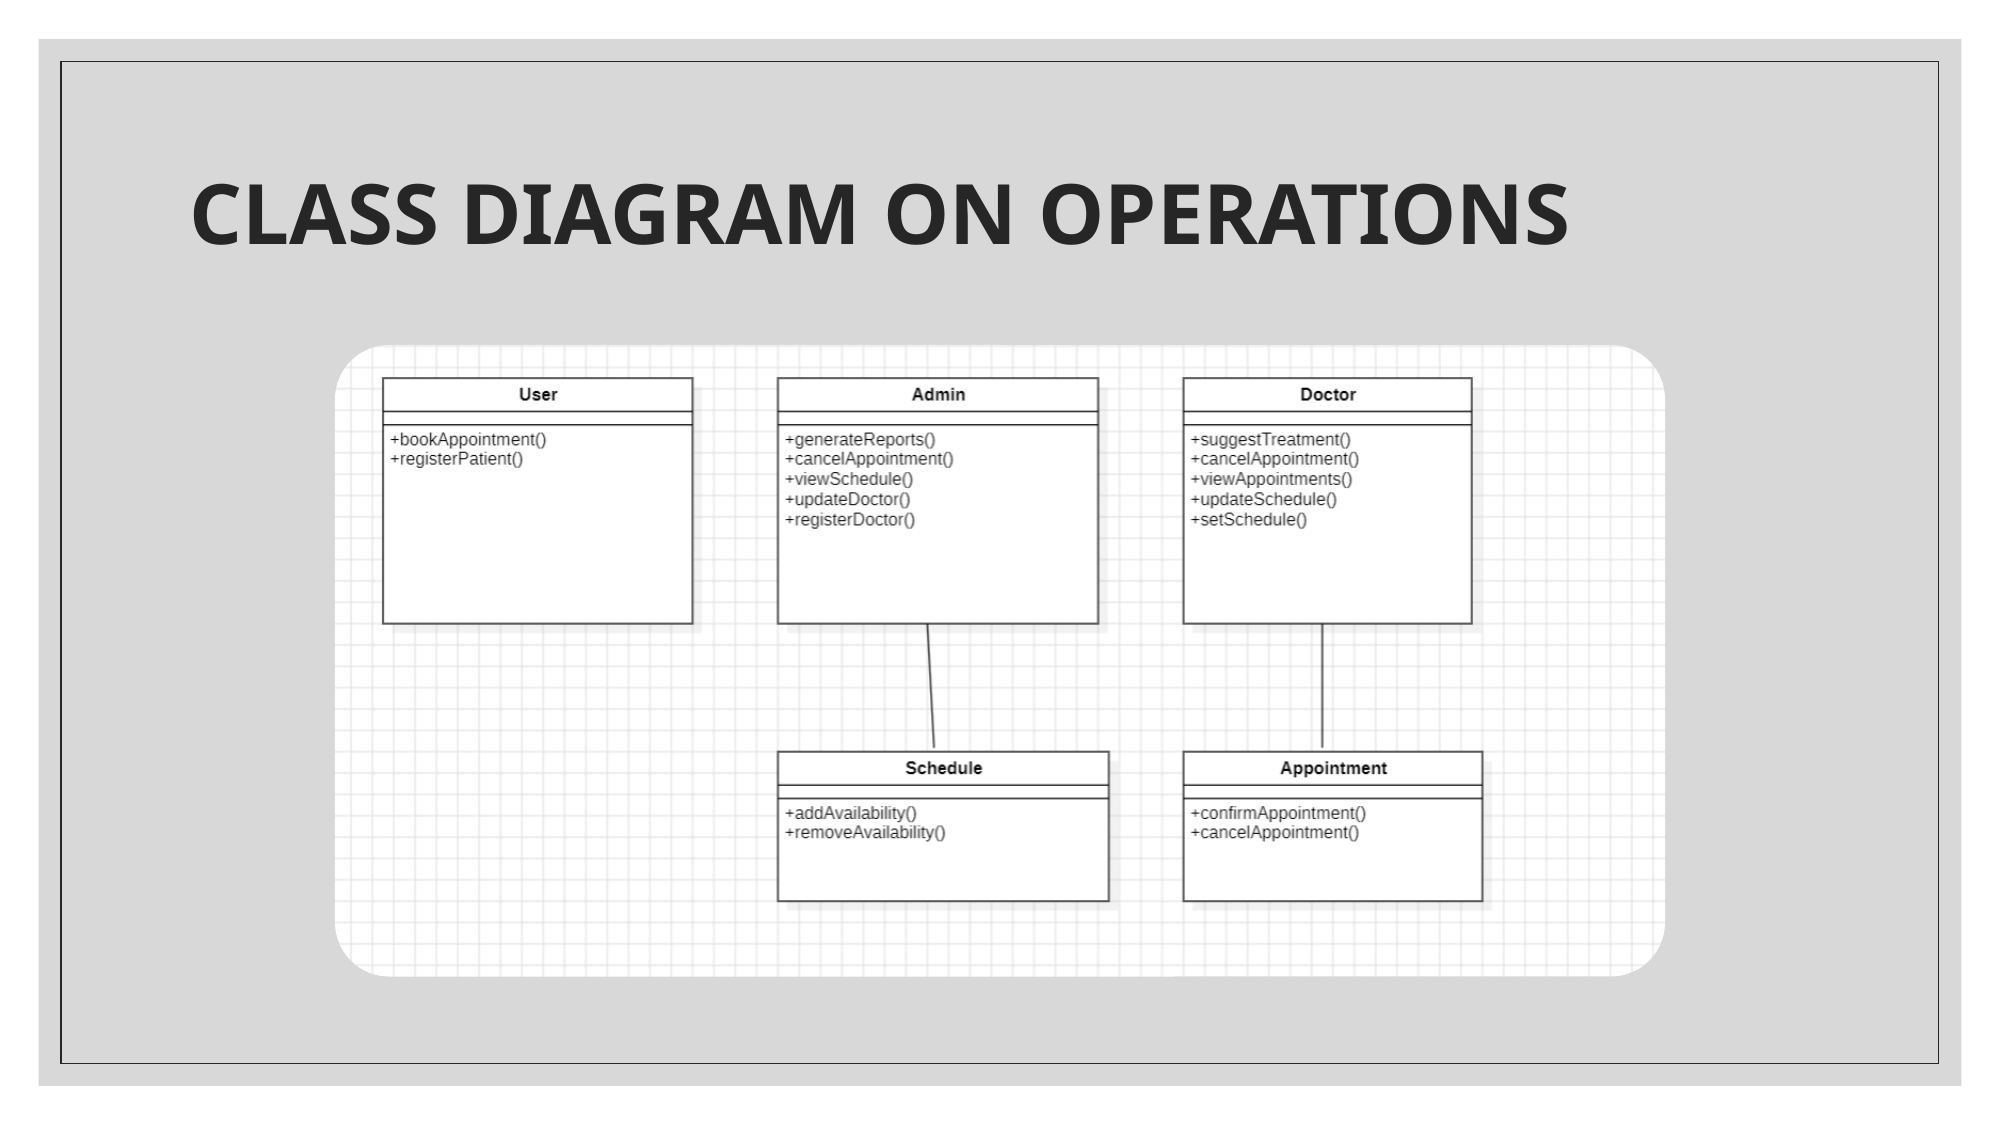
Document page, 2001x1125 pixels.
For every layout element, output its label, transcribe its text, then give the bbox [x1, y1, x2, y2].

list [334, 344, 1666, 977]
title CLASS DIAGRAM ON OPERATIONS [174, 105, 1825, 331]
